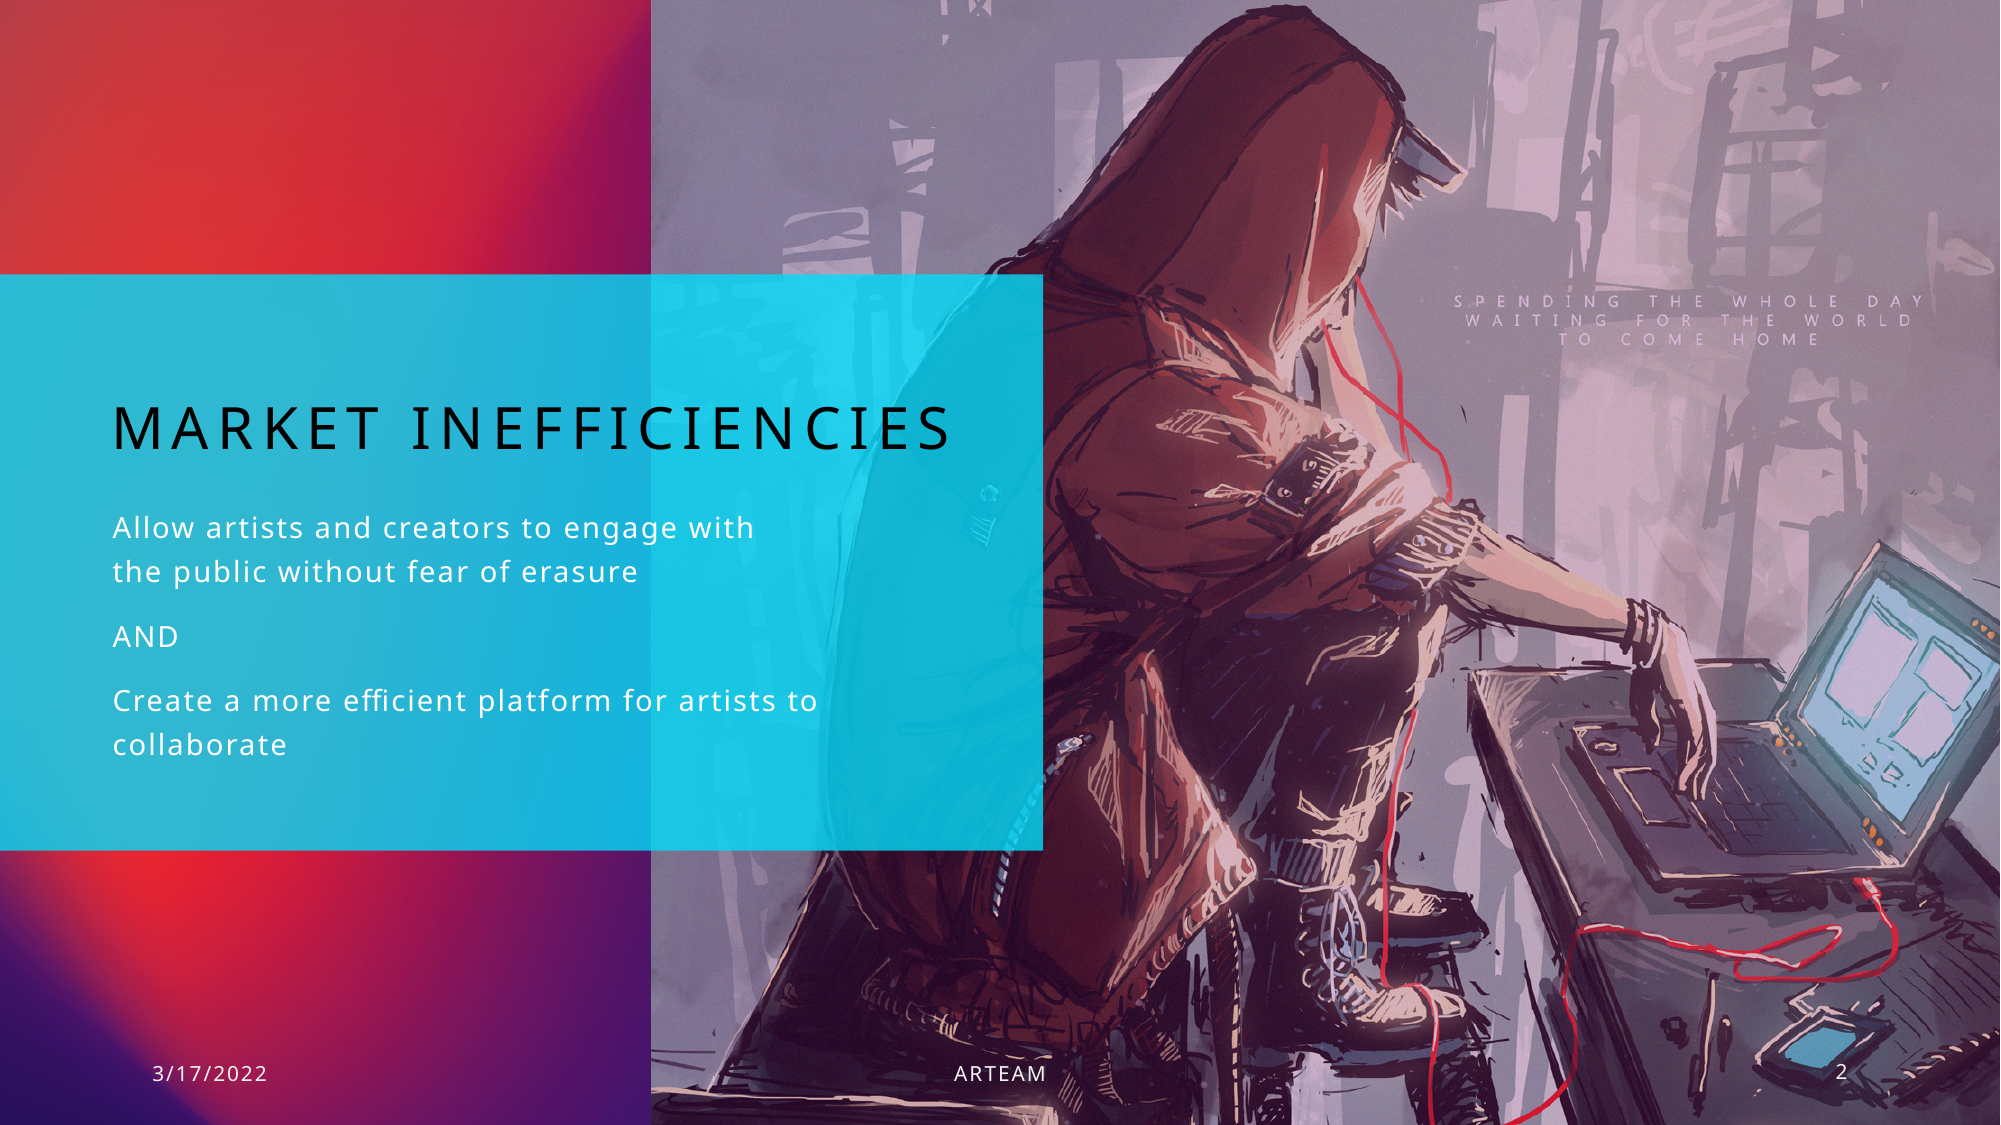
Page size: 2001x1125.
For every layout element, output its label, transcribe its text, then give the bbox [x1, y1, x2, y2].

title Market Inefficiencies [0, 274, 651, 851]
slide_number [137, 1042, 588, 1103]
list Allow artists and creators to engage with the public without fear of erasure AND Create a more efficient platform for artists to collaborate [97, 493, 651, 778]
picture [0, 0, 2000, 1125]
